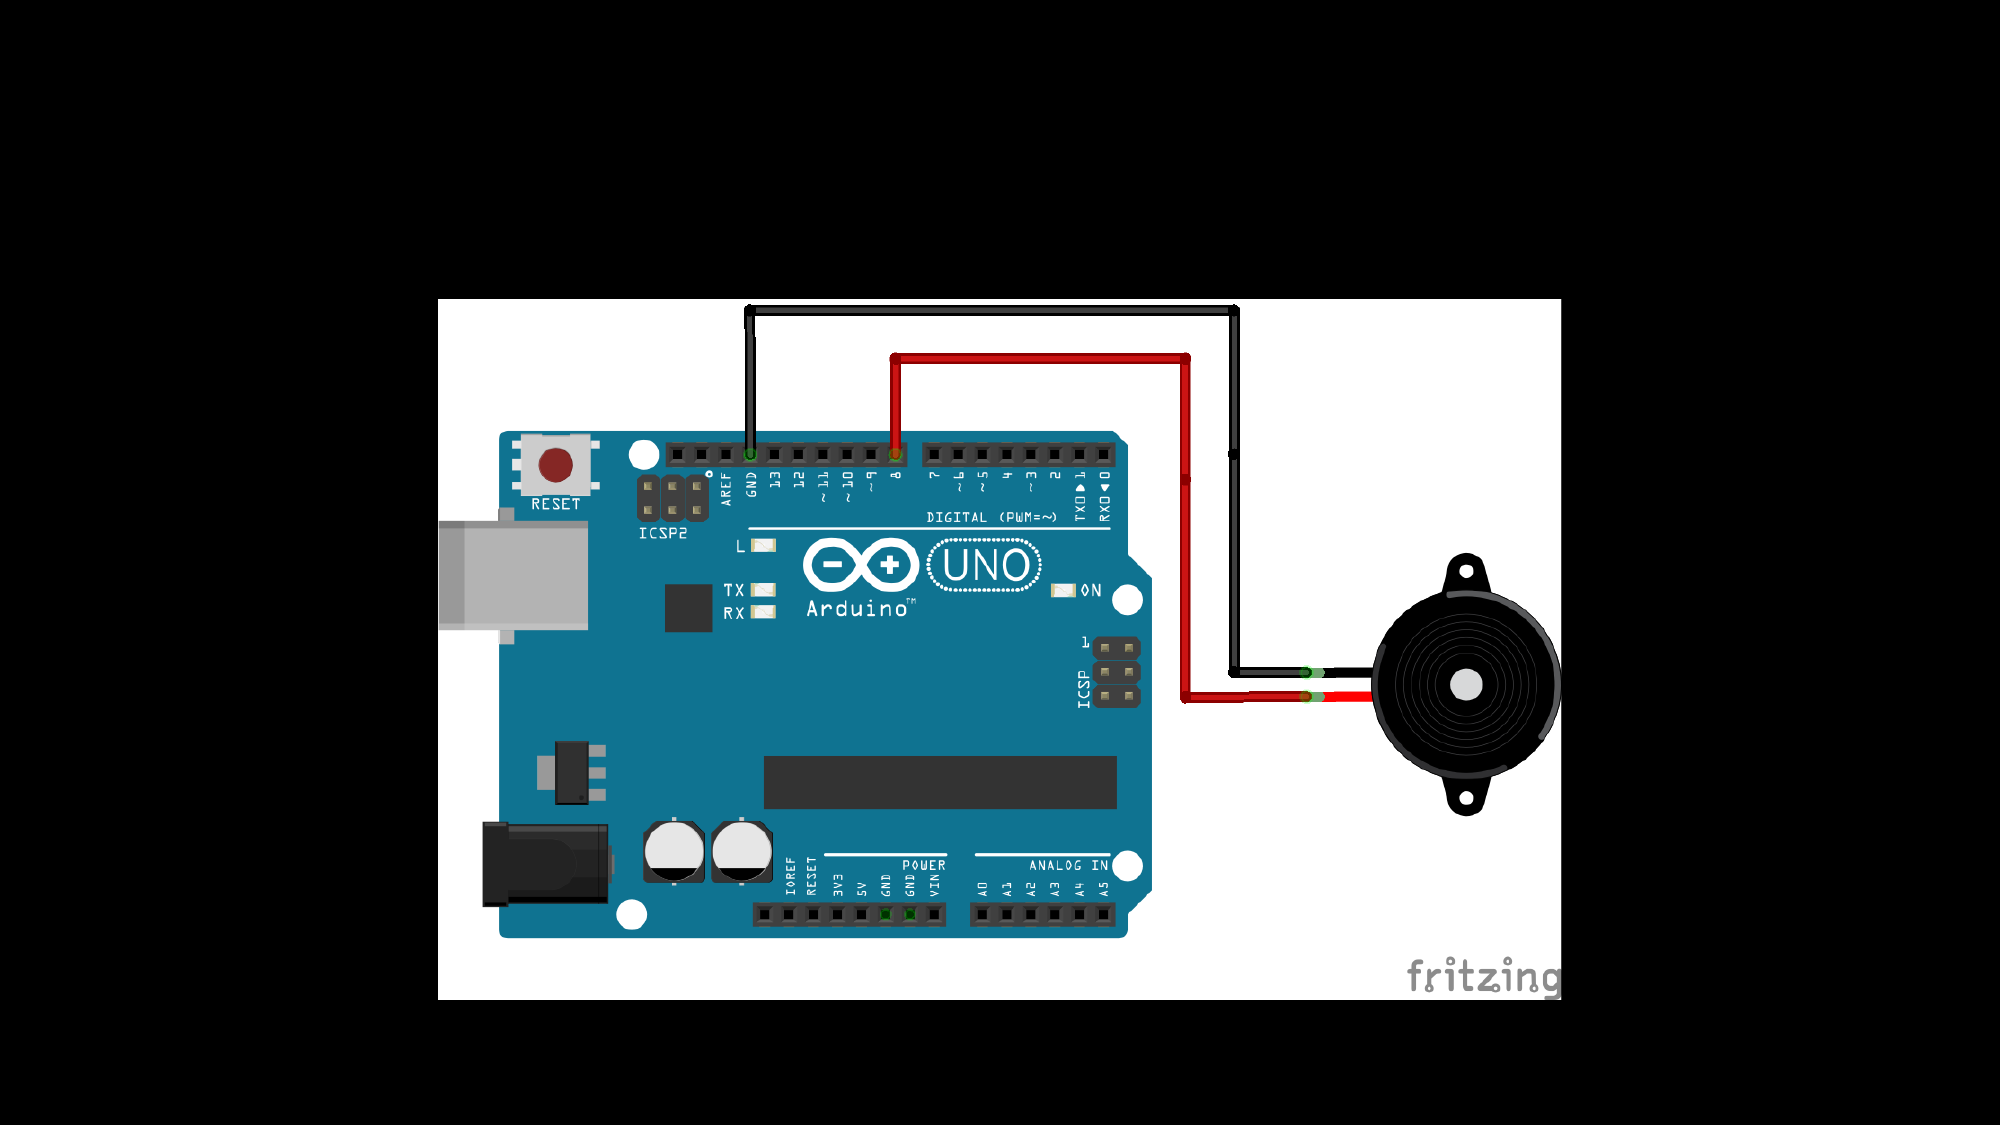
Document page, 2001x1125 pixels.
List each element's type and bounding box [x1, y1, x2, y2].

picture [438, 299, 1562, 1000]
